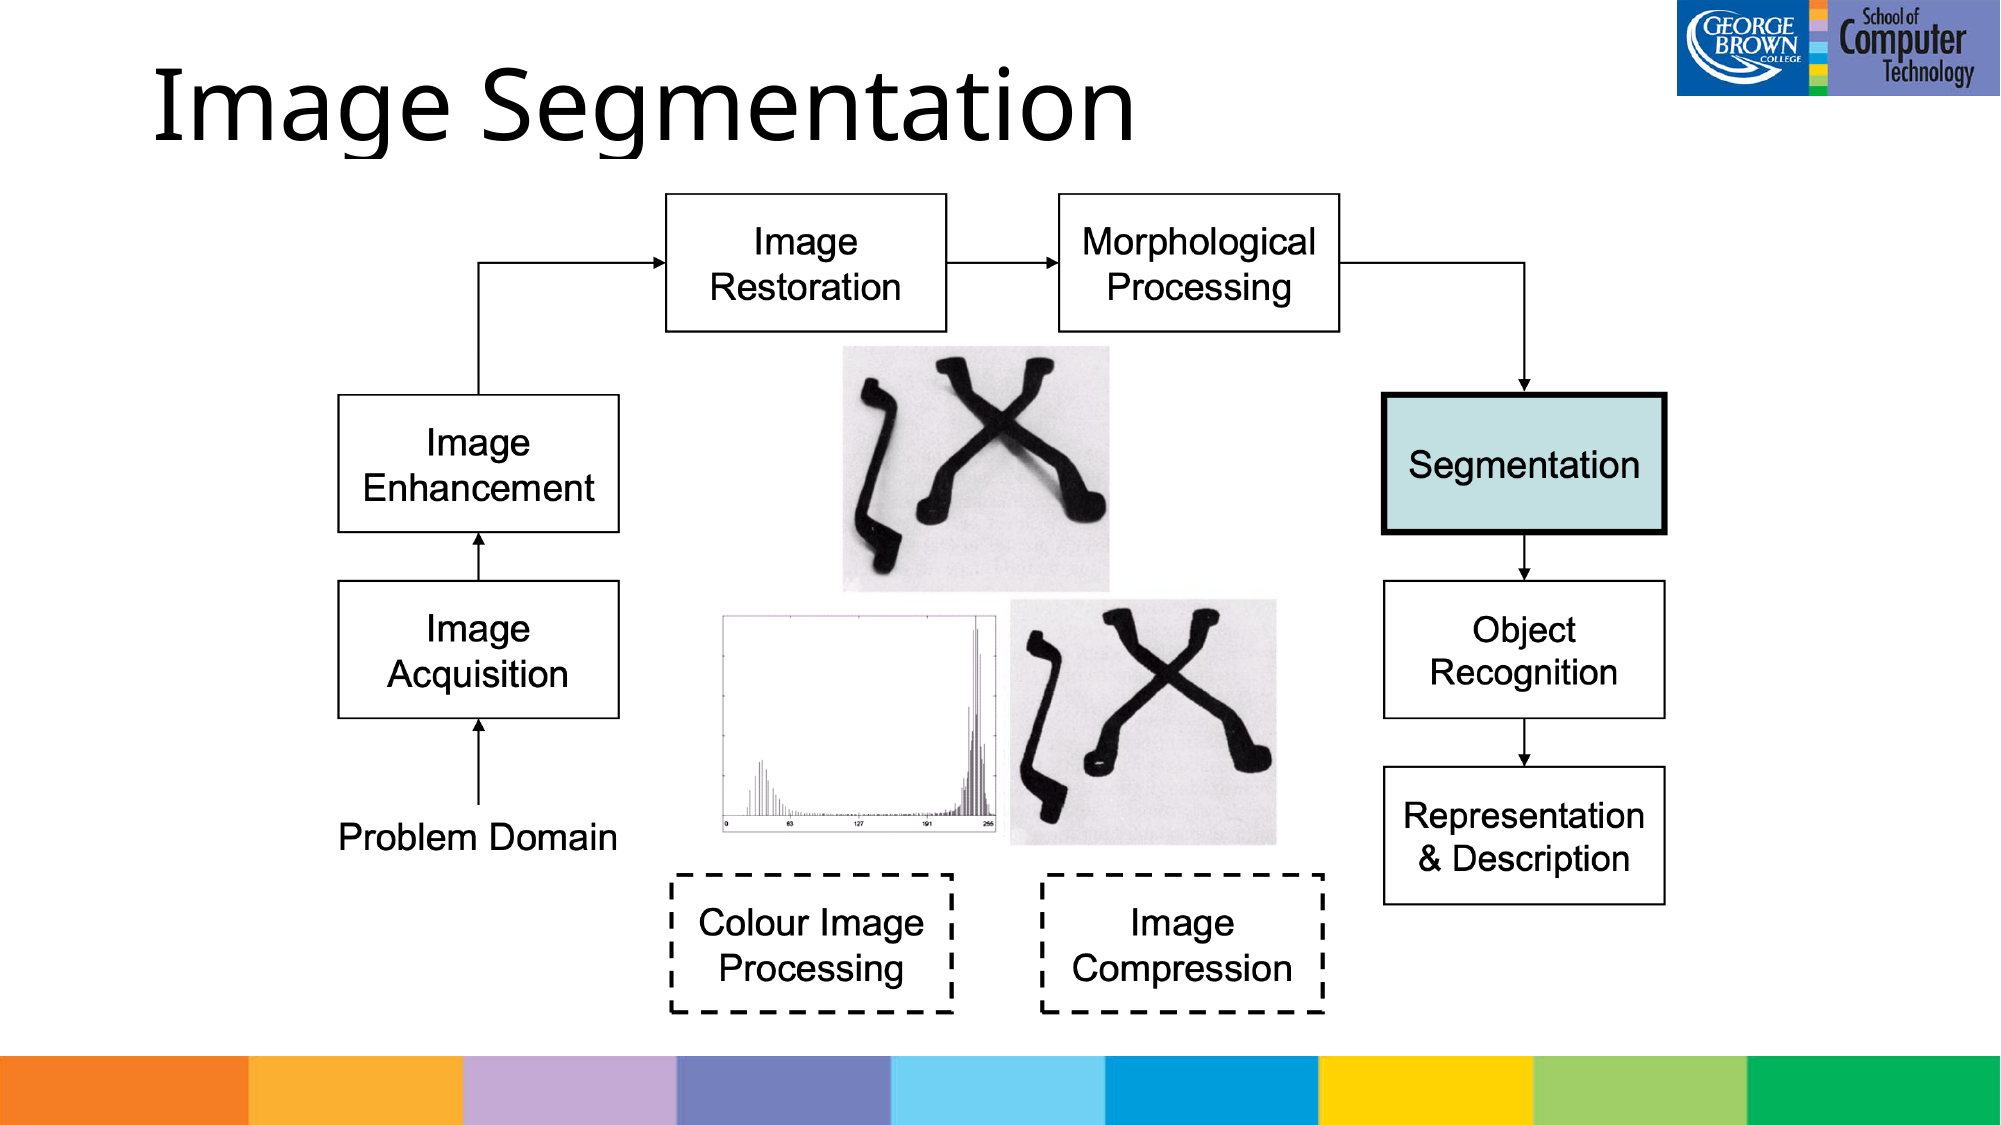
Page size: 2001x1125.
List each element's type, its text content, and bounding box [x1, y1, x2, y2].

picture [1318, 1056, 2000, 1125]
title Image Segmentation [137, 0, 1863, 217]
picture [0, 1056, 1105, 1125]
picture [317, 159, 1683, 1031]
picture [1677, 0, 2000, 96]
